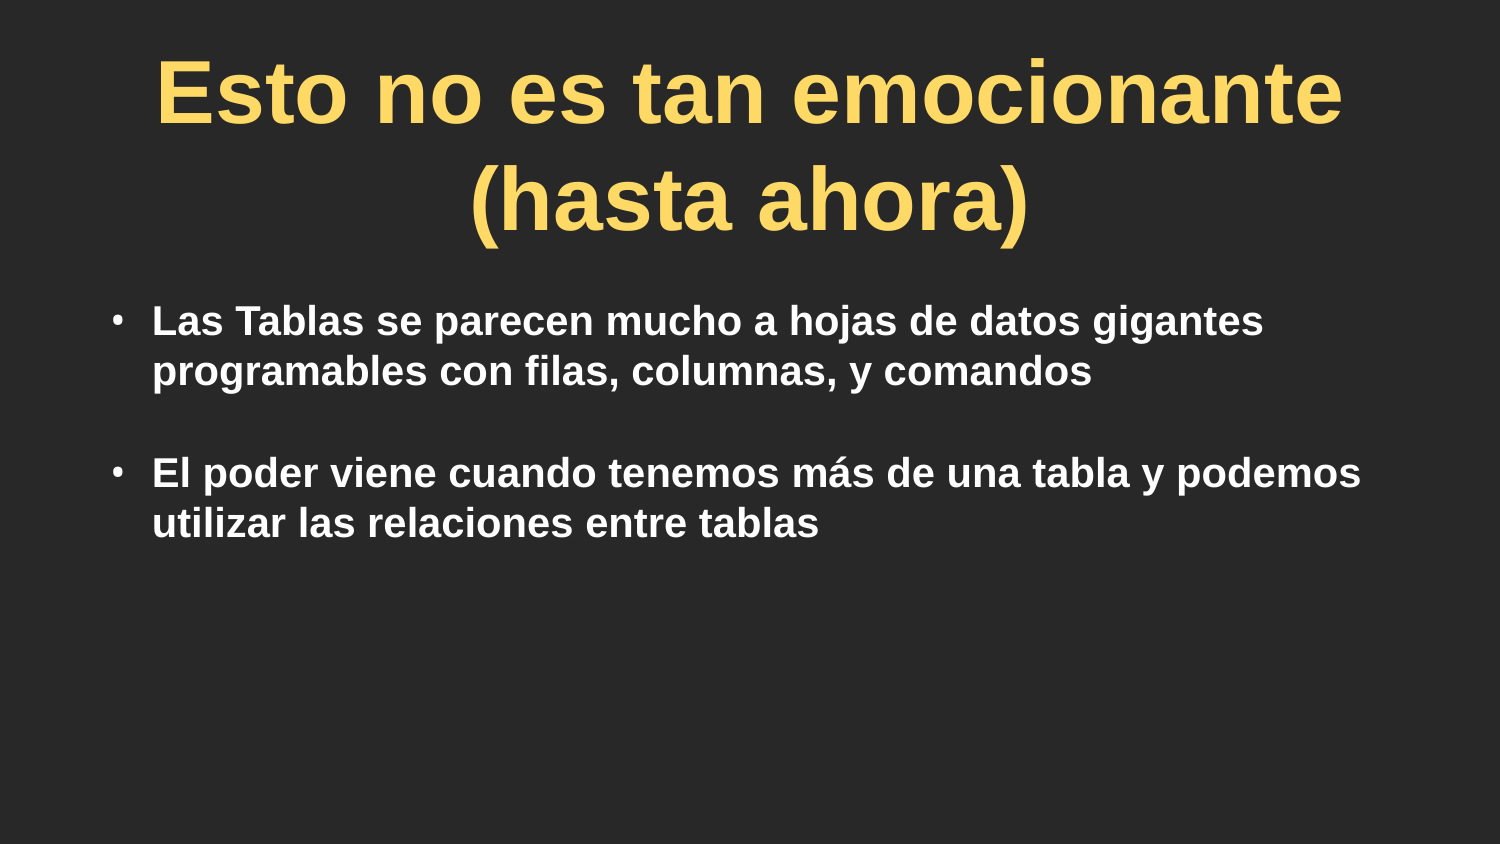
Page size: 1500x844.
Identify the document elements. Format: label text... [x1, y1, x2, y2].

title Esto no es tan emocionante (hasta ahora) [58, 83, 1442, 199]
list Las Tablas se parecen mucho a hojas de datos gigantes programables con filas, columnas, y comandos El poder viene cuando tenemos más de una tabla y podemos utilizar las relaciones entre tablas [106, 290, 1393, 767]
